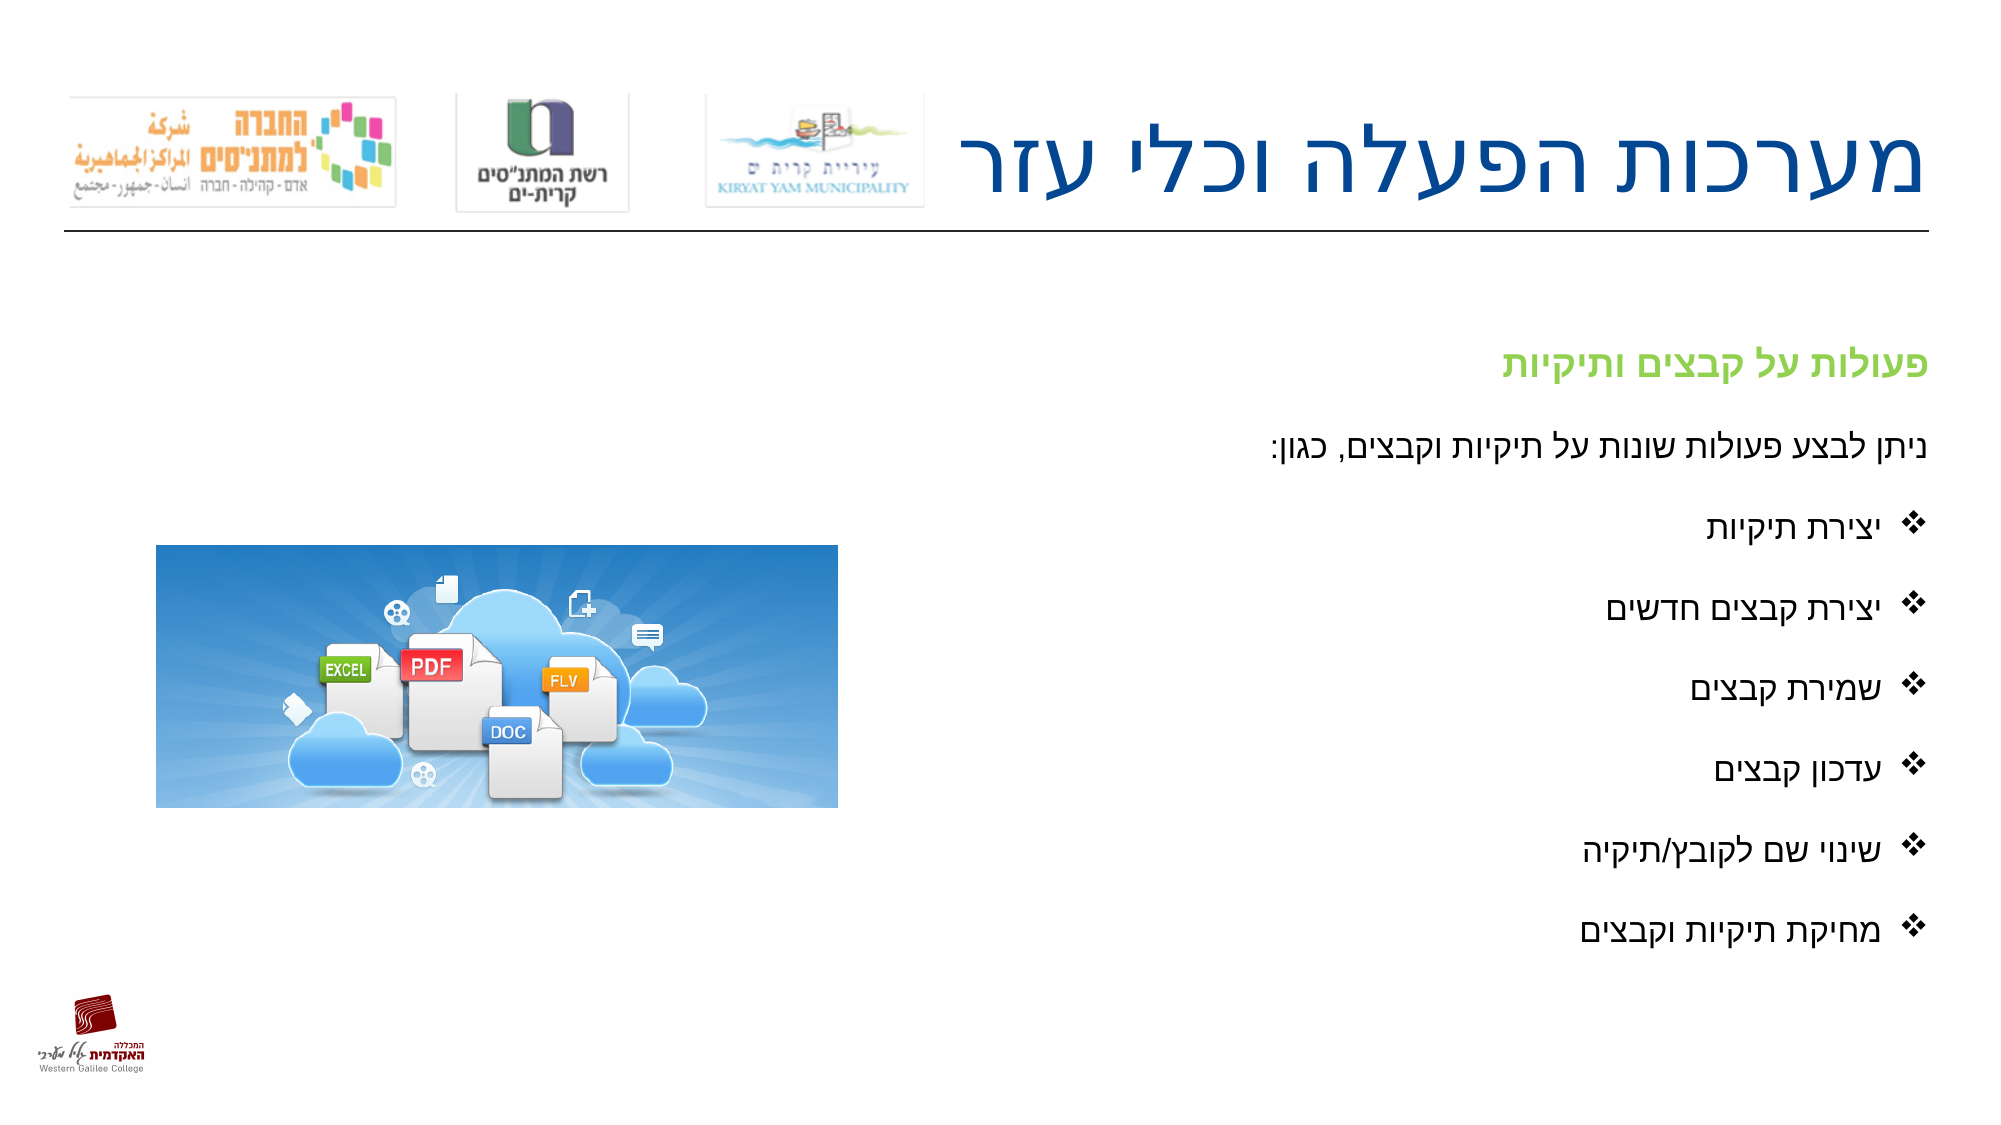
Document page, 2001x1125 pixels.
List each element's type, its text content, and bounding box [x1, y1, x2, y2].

picture [156, 545, 838, 808]
picture [70, 93, 925, 213]
text_box פעולות על קבצים ותיקיות ניתן לבצע פעולות שונות על תיקיות וקבצים, כגון: יצירת תיקיות יצירת קבצים חדשים שמירת קבצים עדכון קבצים שינוי שם לקובץ/תיקיה מחיקת תיקיות וקבצים [924, 309, 1930, 1043]
picture [18, 970, 164, 1116]
title מערכות הפעלה וכלי עזר [64, 55, 1930, 221]
